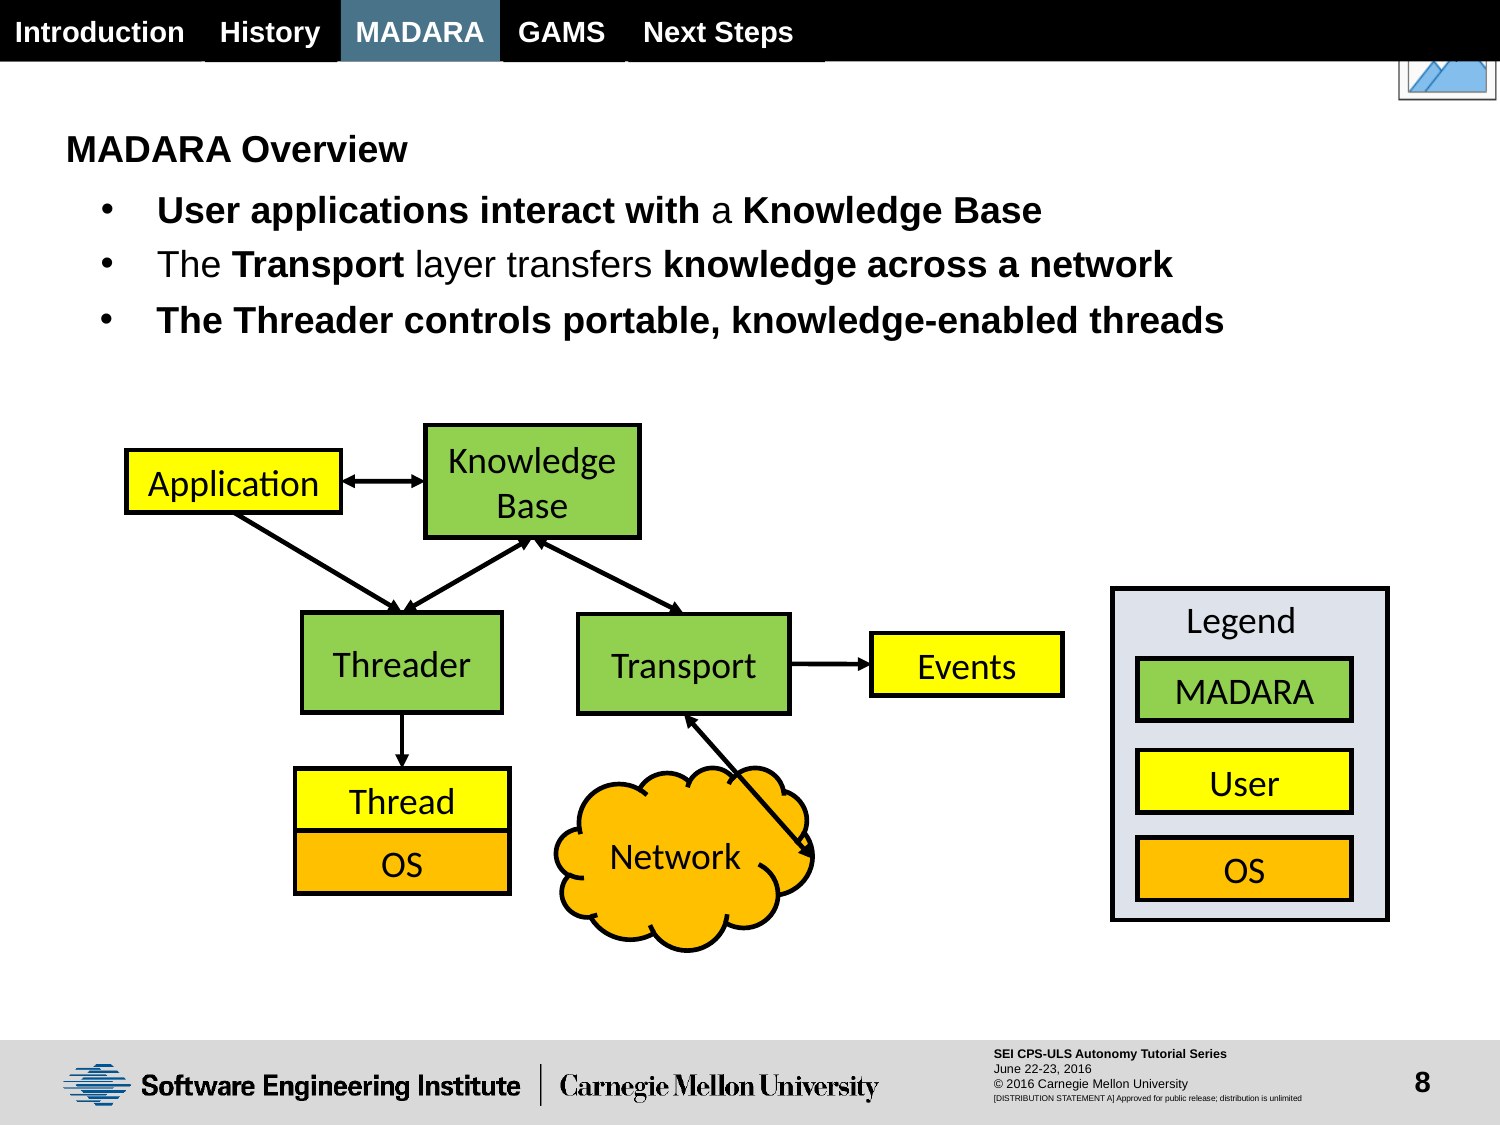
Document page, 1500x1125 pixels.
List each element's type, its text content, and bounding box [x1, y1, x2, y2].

text_box History [205, 0, 338, 63]
text_box [1111, 588, 1388, 921]
text_box The Transport layer transfers knowledge across a network [100, 239, 1216, 295]
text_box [233, 512, 403, 613]
text_box OS [294, 832, 510, 894]
text_box Threader [301, 613, 503, 713]
text_box Next Steps [628, 0, 825, 63]
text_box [403, 537, 532, 613]
text_box User [1136, 749, 1353, 813]
text_box Thread [294, 767, 510, 832]
list MADARA Overview [65, 125, 1431, 186]
text_box User applications interact with a Knowledge Base [100, 185, 1466, 240]
text_box GAMS [503, 0, 625, 63]
text_box Legend [1171, 588, 1312, 649]
picture [52, 1054, 890, 1112]
text_box OS [1136, 836, 1353, 901]
text_box Application [126, 449, 342, 513]
picture [1394, 0, 1500, 105]
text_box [532, 537, 684, 614]
text_box MADARA [340, 0, 500, 62]
text_box Events [871, 632, 1063, 696]
text_box The Threader controls portable, knowledge-enabled threads [99, 295, 1263, 366]
text_box Introduction [0, 0, 202, 62]
text_box Network [554, 766, 814, 952]
text_box [825, 0, 1394, 62]
text_box Transport [577, 613, 791, 715]
text_box MADARA [1136, 657, 1353, 722]
text_box Knowledge Base [424, 424, 641, 537]
